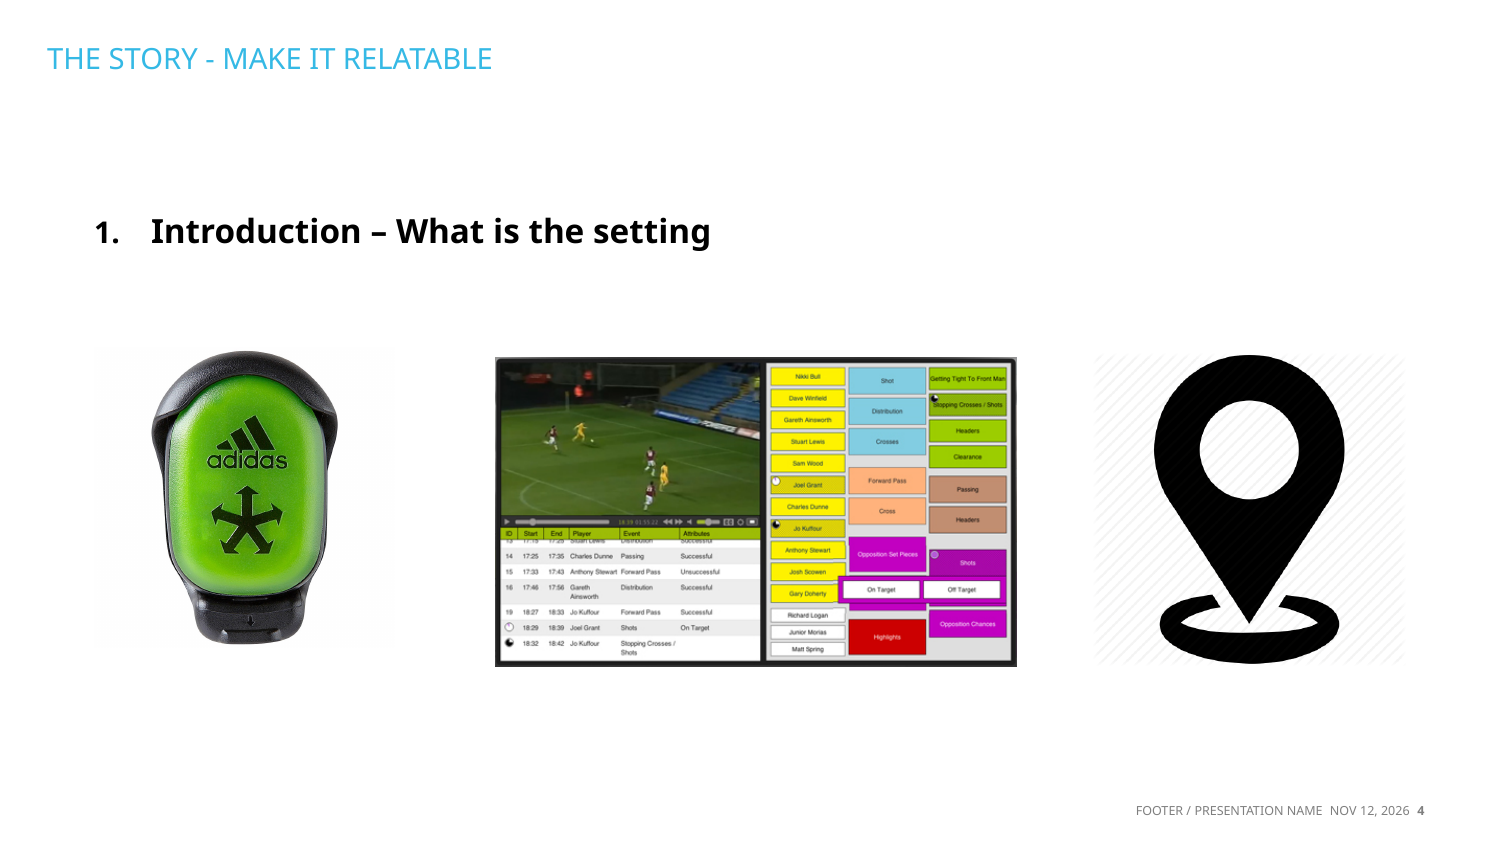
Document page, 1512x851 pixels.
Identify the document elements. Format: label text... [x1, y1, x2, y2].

text_box Introduction – What is the setting [94, 189, 1323, 757]
picture [93, 346, 395, 648]
picture [1092, 351, 1407, 666]
footer FOOTER / PRESENTATION NAME [661, 803, 1323, 851]
slide_number 24-Mar-19 [1323, 803, 1417, 851]
title THE STORY - MAKE IT RELATABLE [47, 47, 1323, 142]
slide_number 4 [1417, 803, 1512, 851]
picture [495, 357, 1017, 667]
